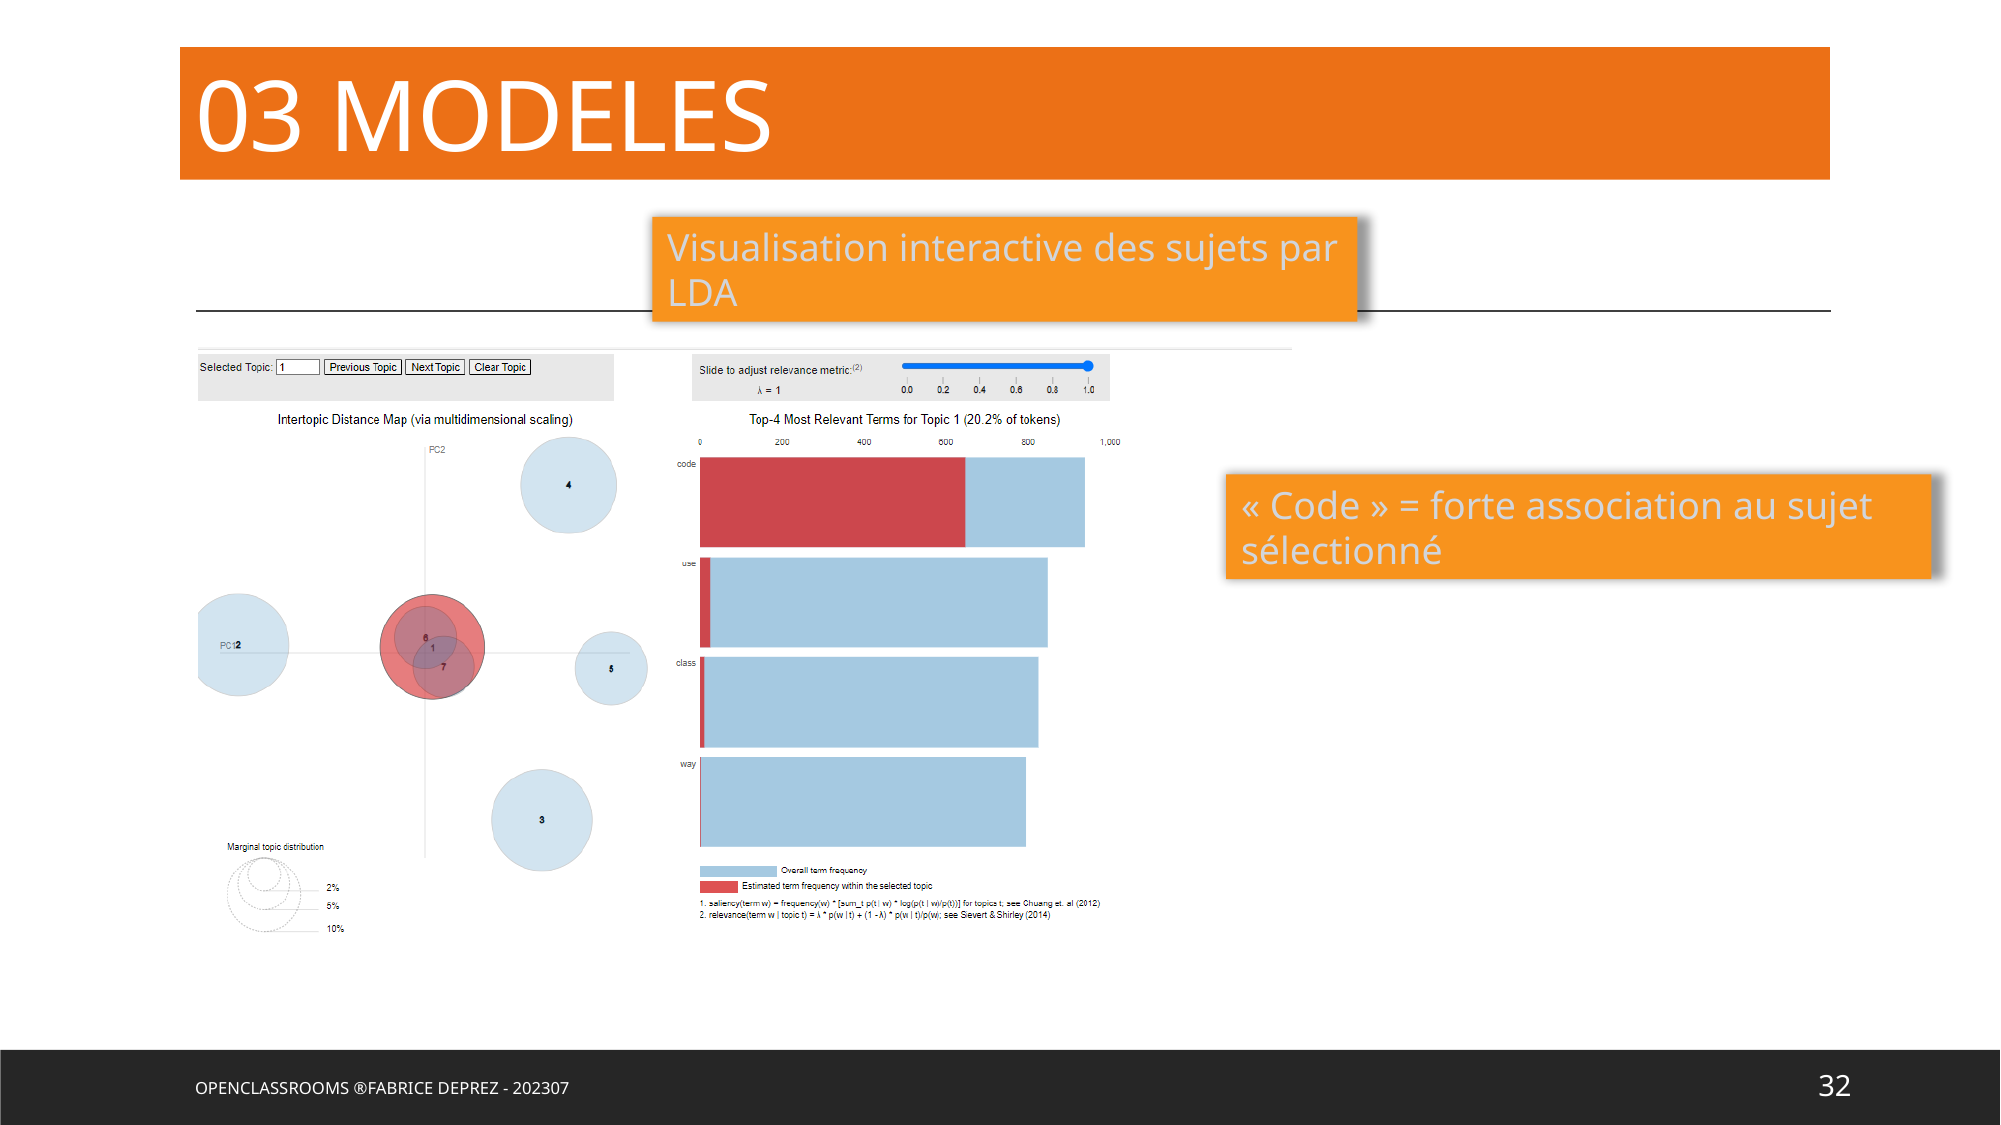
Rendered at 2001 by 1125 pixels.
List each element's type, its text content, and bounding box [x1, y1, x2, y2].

text_box « Code » = forte association au sujet sélectionné [1301, 474, 1932, 580]
picture [197, 346, 1292, 995]
text_box Visualisation interactive des sujets par LDA [652, 216, 1358, 322]
title 03 MODELES [180, 47, 1830, 180]
footer openclassrooms ®Fabrice Deprez - 202307 [180, 1057, 1299, 1118]
slide_number 32 [1803, 1057, 1932, 1118]
